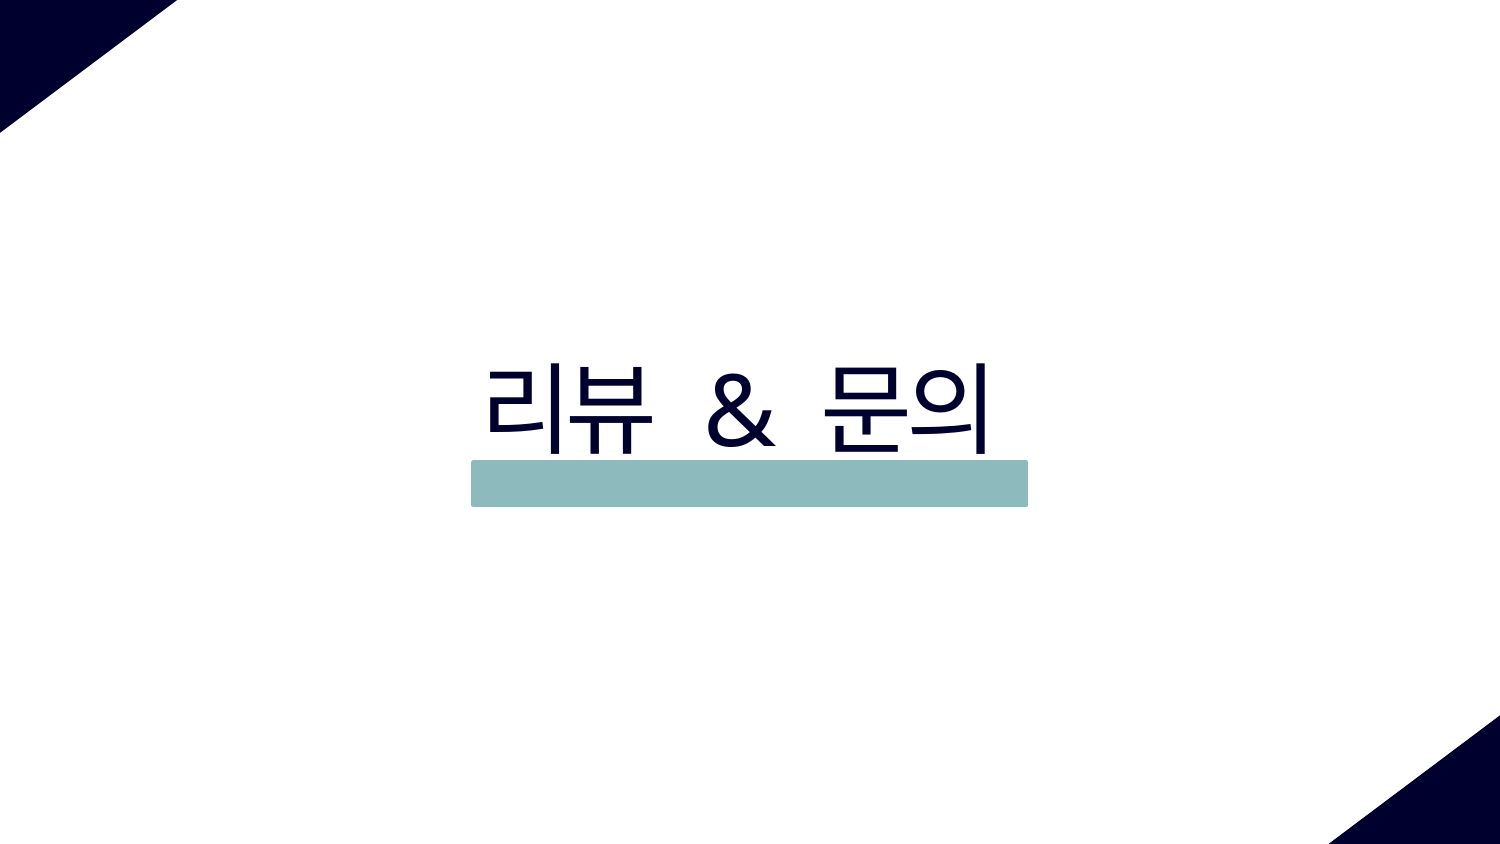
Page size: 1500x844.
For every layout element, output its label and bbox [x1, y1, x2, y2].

text_box [473, 338, 1027, 506]
